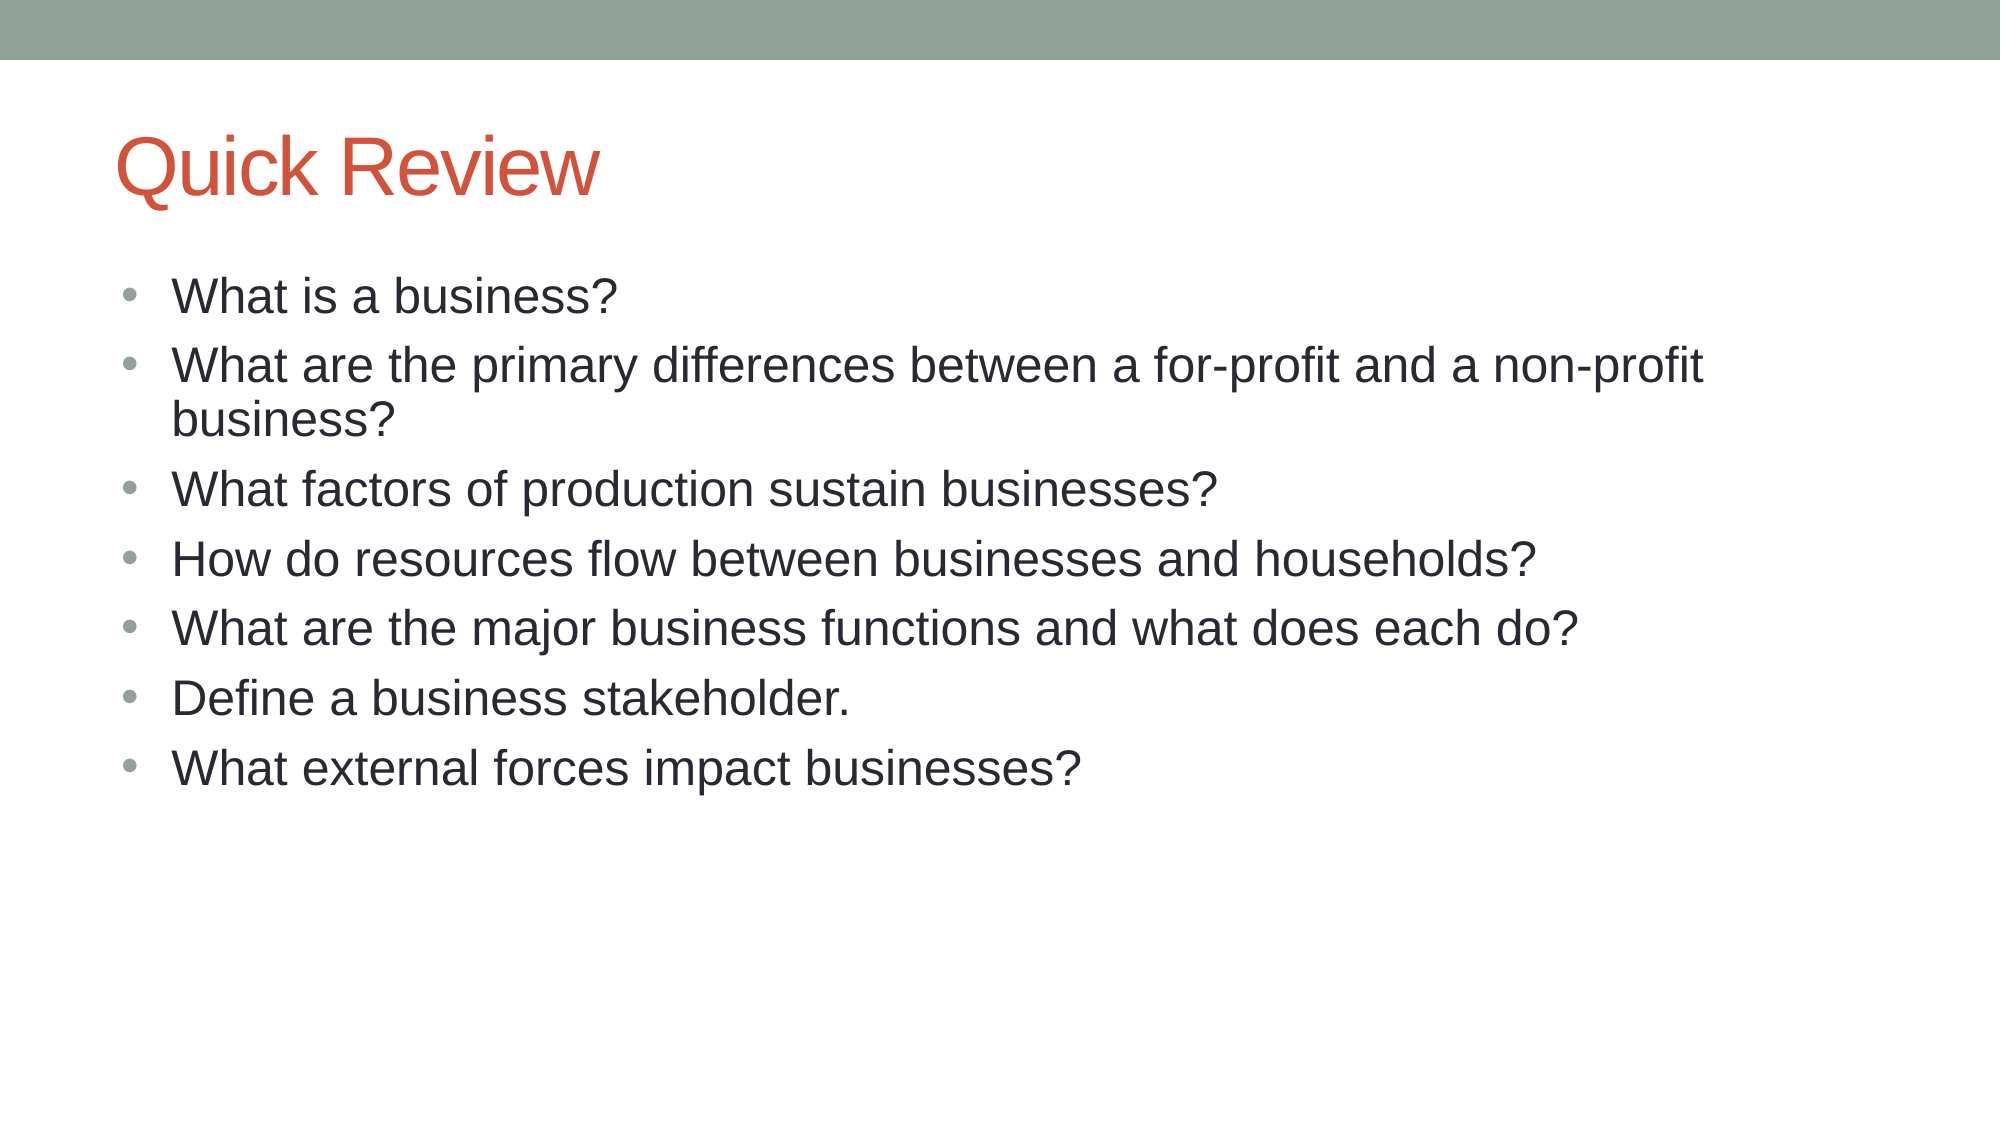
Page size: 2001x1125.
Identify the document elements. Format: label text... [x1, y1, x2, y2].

list What is a business? What are the primary differences between a for-profit and a non-profit business? What factors of production sustain businesses? How do resources flow between businesses and households? What are the major business functions and what does each do? Define a business stakeholder. What external forces impact businesses? [99, 262, 1900, 1063]
title Quick Review [99, 87, 1900, 250]
